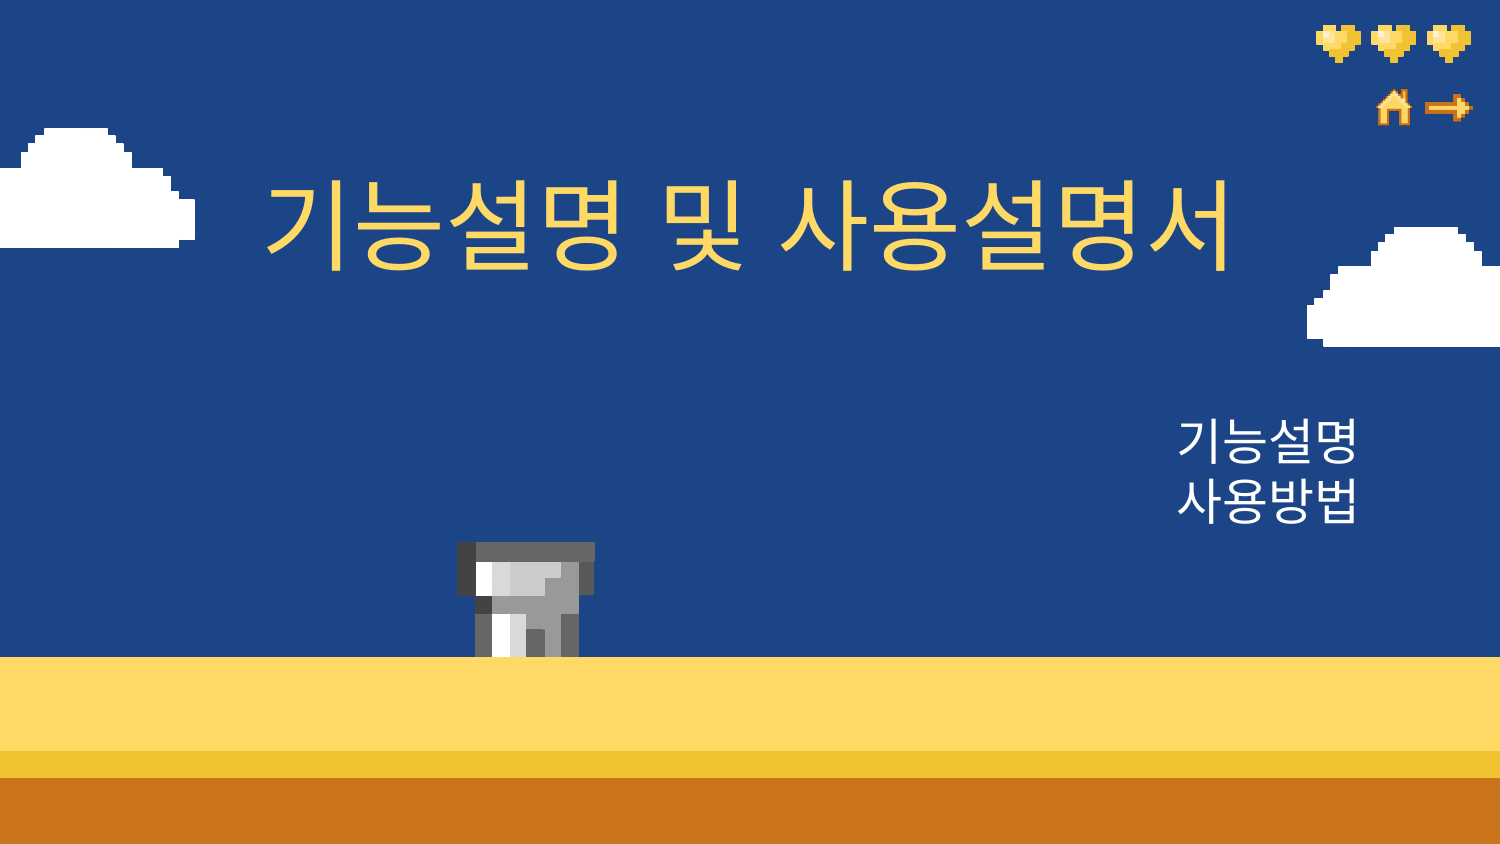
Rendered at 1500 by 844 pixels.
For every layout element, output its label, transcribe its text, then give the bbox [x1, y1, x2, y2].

picture [1425, 92, 1473, 122]
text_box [1371, 25, 1416, 63]
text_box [1427, 25, 1471, 63]
text_box 기능설명 사용방법 [1161, 402, 1376, 538]
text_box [1316, 25, 1361, 63]
picture [1374, 88, 1413, 127]
title 기능설명 및 사용설명서 [51, 181, 1449, 299]
